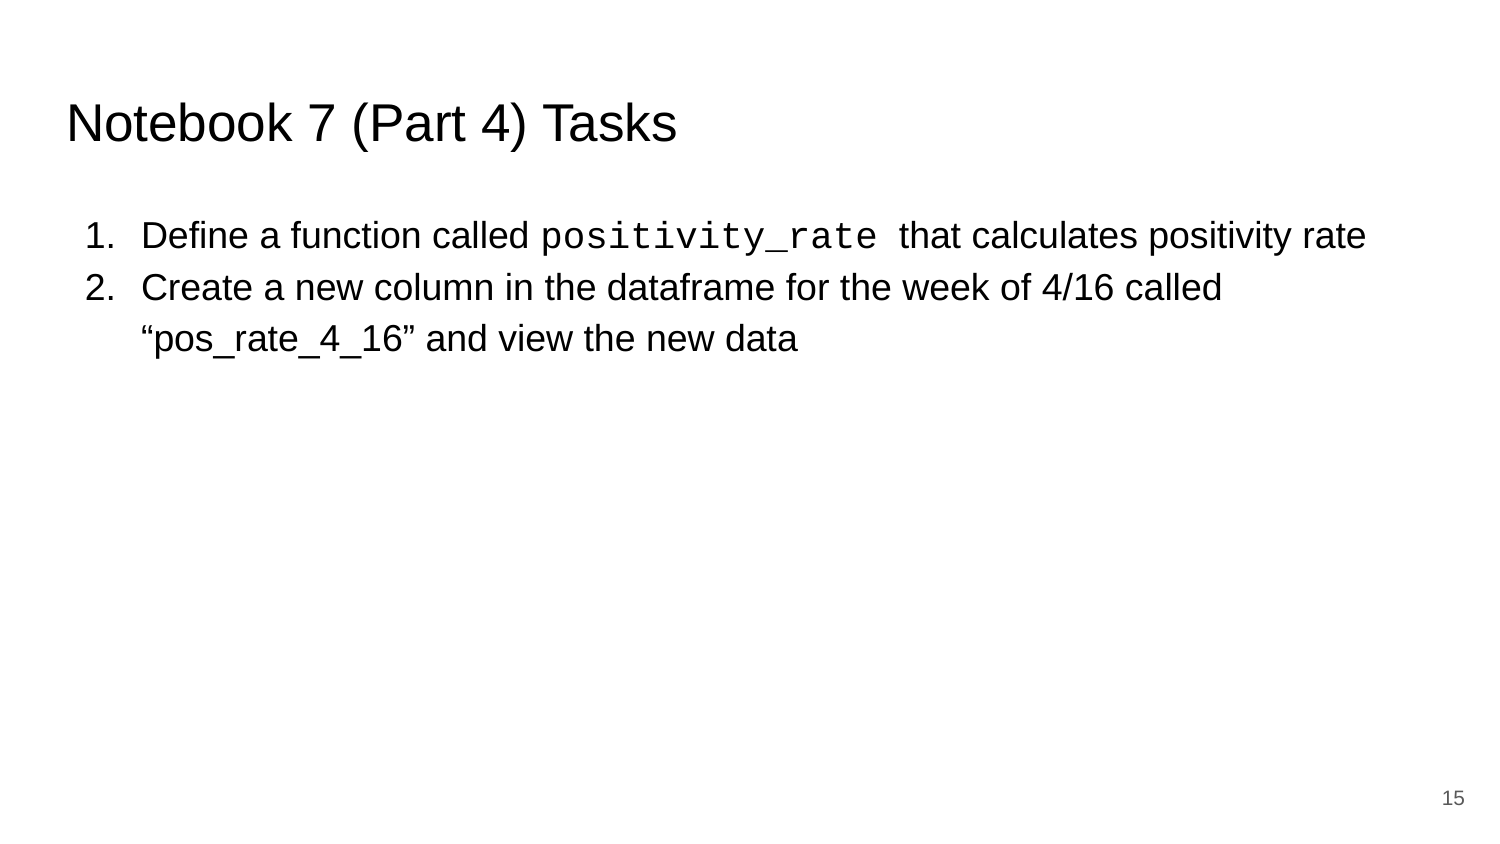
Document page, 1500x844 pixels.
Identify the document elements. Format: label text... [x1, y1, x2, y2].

slide_number ‹#› [1389, 764, 1480, 830]
title Notebook 7 (Part 4) Tasks [51, 72, 1449, 167]
list Define a function called positivity_rate that calculates positivity rate Create a new column in the dataframe for the week of 4/16 called “pos_rate_4_16” and view the new data [51, 189, 1449, 750]
